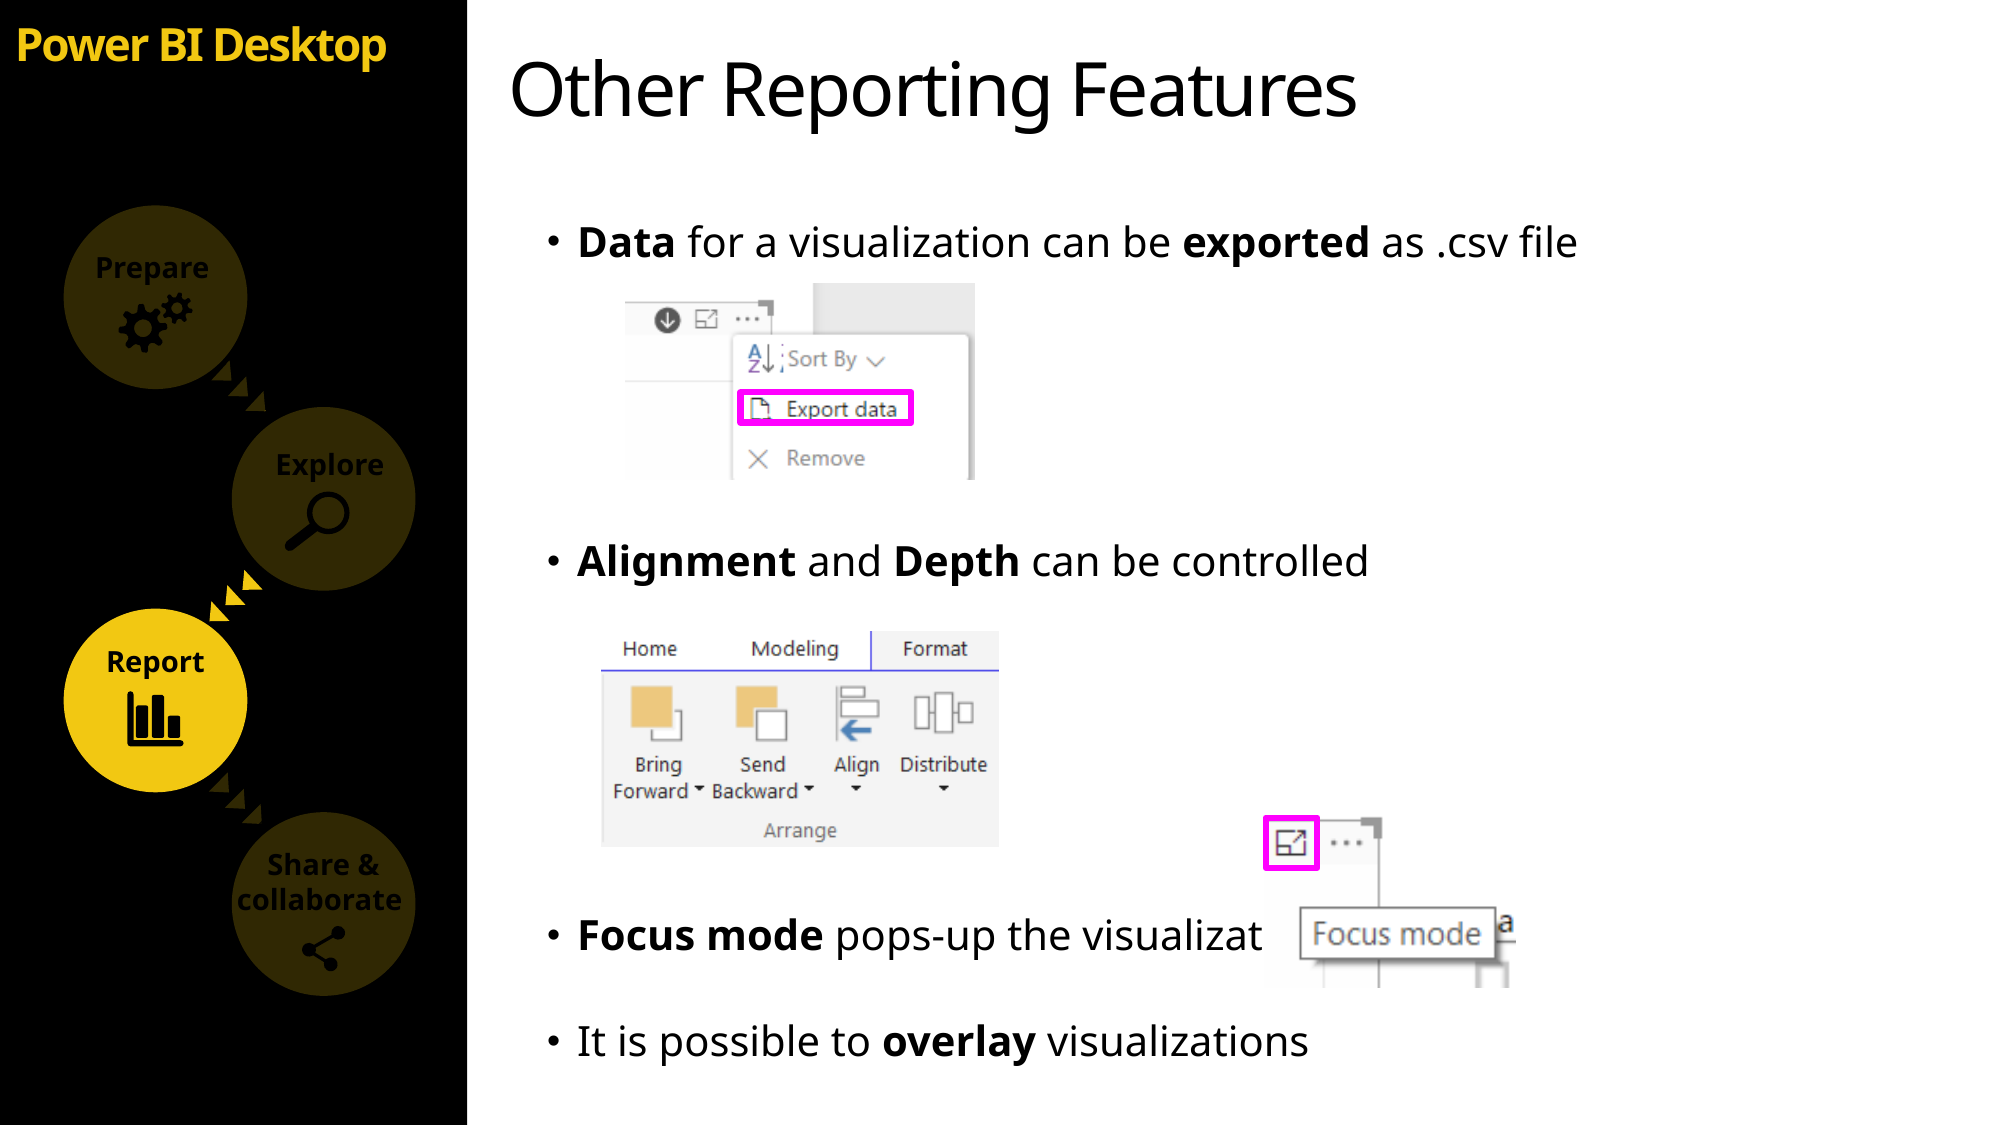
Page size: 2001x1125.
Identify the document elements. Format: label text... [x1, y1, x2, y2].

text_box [0, 0, 468, 1125]
picture [1263, 803, 1516, 988]
text_box Data for a visualization can be exported as .csv file Alignment and Depth can be controlled Focus mode pops-up the visualization It is possible to overlay visualizations [487, 138, 1741, 286]
title Other Reporting Features [479, 37, 1989, 195]
picture [601, 630, 999, 847]
picture [625, 283, 975, 480]
